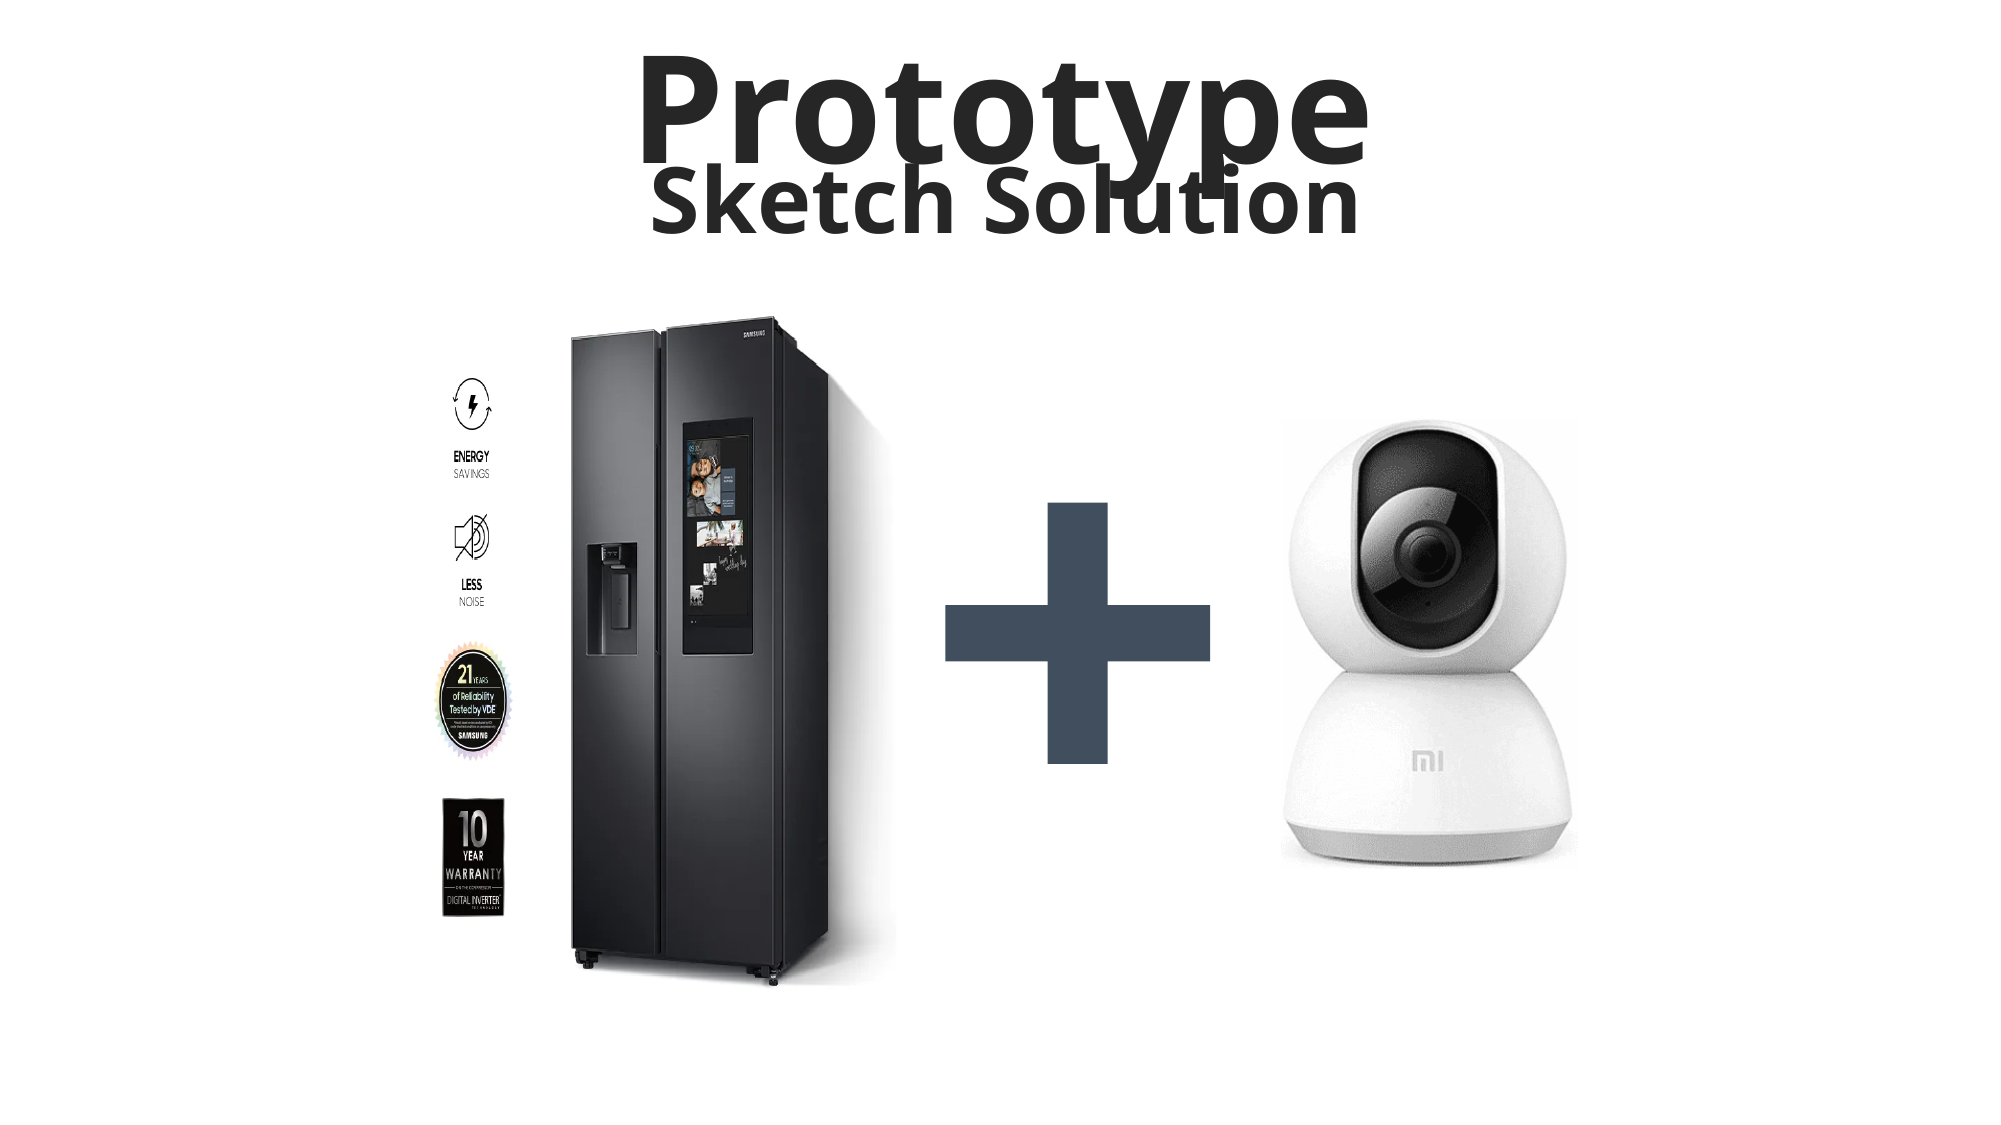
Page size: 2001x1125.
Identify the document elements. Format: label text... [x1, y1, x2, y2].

text_box [944, 502, 1211, 765]
picture [1281, 418, 1578, 869]
picture [406, 242, 904, 1024]
text_box Prototype [53, 55, 1952, 175]
text_box Sketch Solution [56, 144, 1956, 264]
